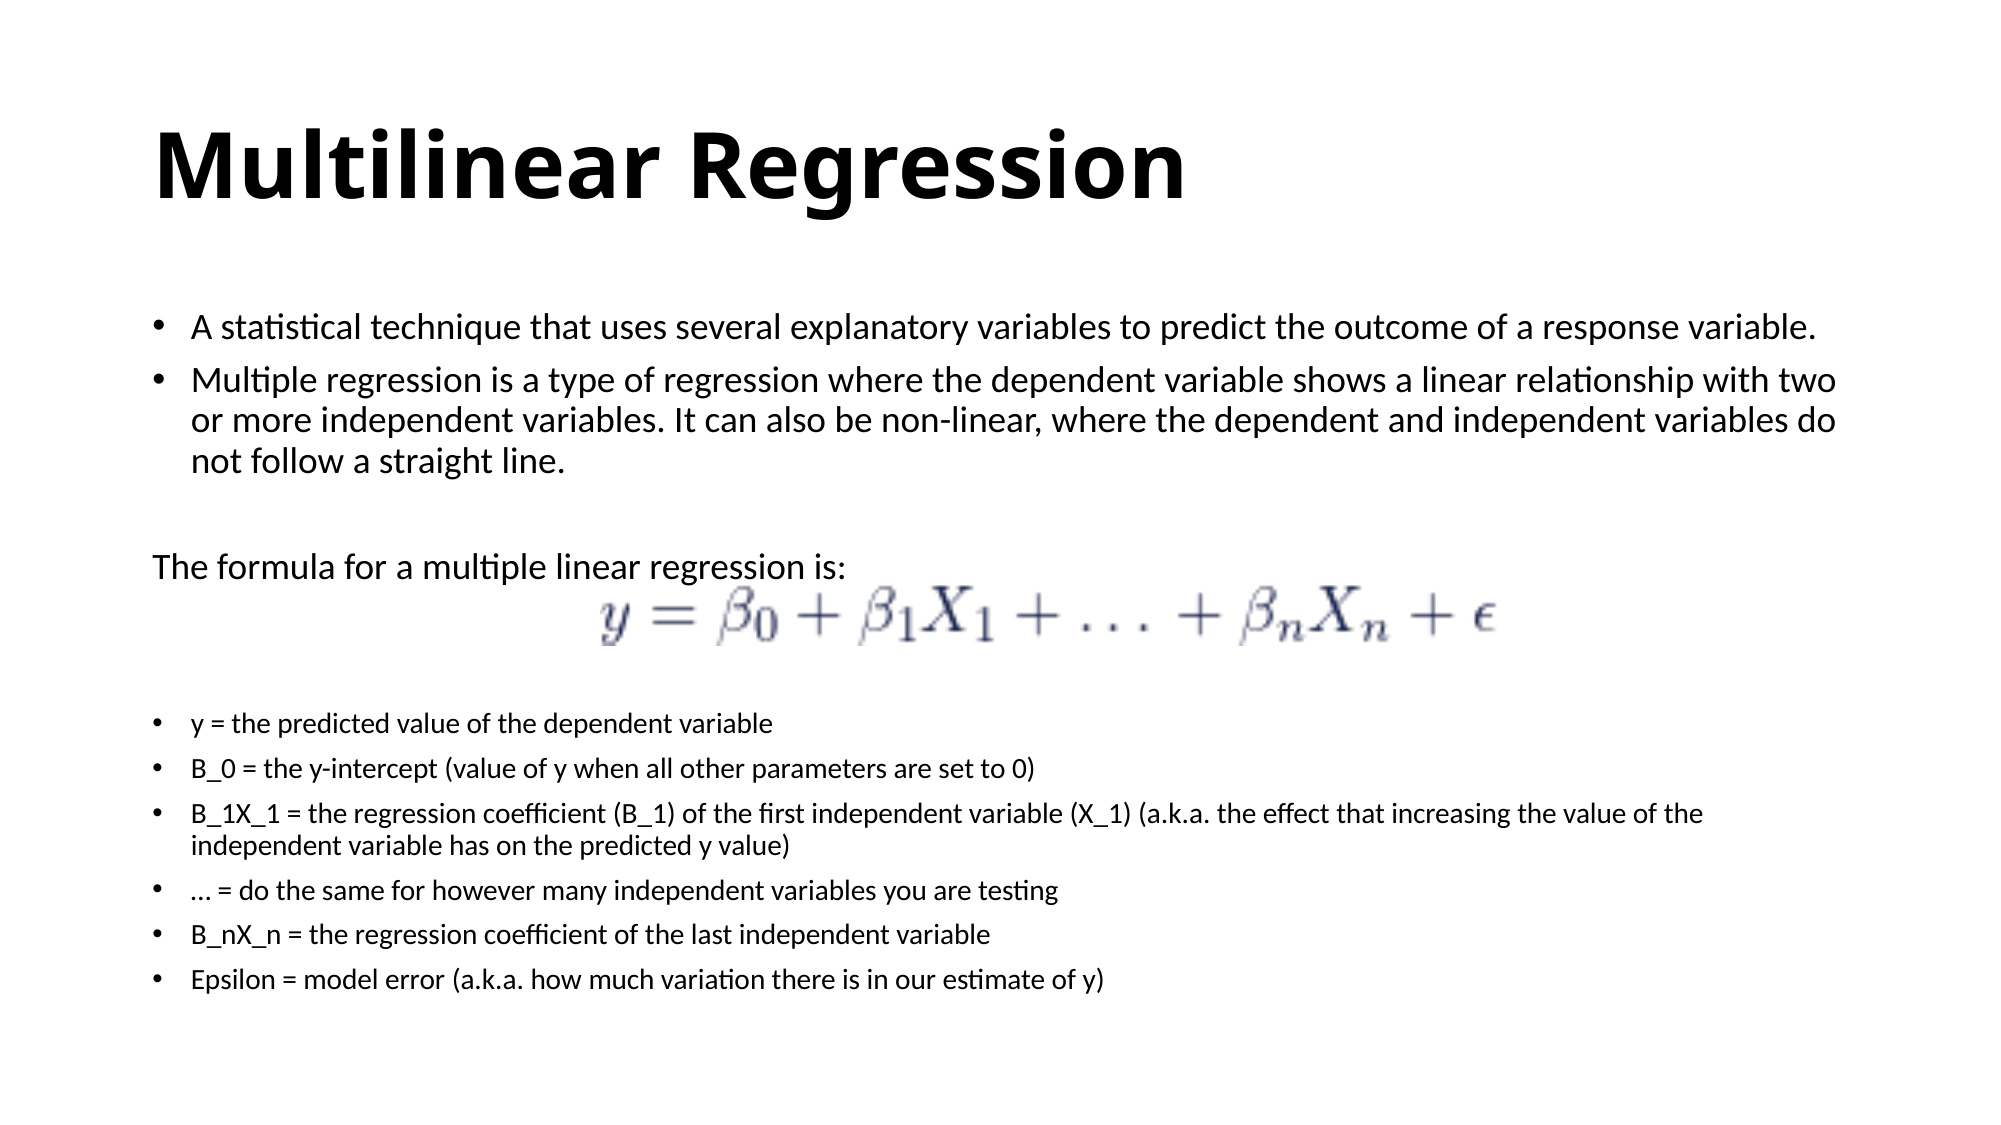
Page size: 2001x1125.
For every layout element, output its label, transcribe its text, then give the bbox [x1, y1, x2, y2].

picture [600, 584, 1500, 646]
list A statistical technique that uses several explanatory variables to predict the outcome of a response variable. Multiple regression is a type of regression where the dependent variable shows a linear relationship with two or more independent variables. It can also be non-linear, where the dependent and independent variables do not follow a straight line. The formula for a multiple linear regression is: y = the predicted value of the dependent variable B_0 = the y-intercept (value of y when all other parameters are set to 0) B_1X_1 = the regression coefficient (B_1) of the first independent variable (X_1) (a.k.a. the effect that increasing the value of the independent variable has on the predicted y value) … = do the same for however many independent variables you are testing B_nX_n = the regression coefficient of the last independent variable Epsilon = model error (a.k.a. how much variation there is in our estimate of y) [137, 299, 1863, 1014]
title Multilinear Regression [137, 59, 1863, 278]
